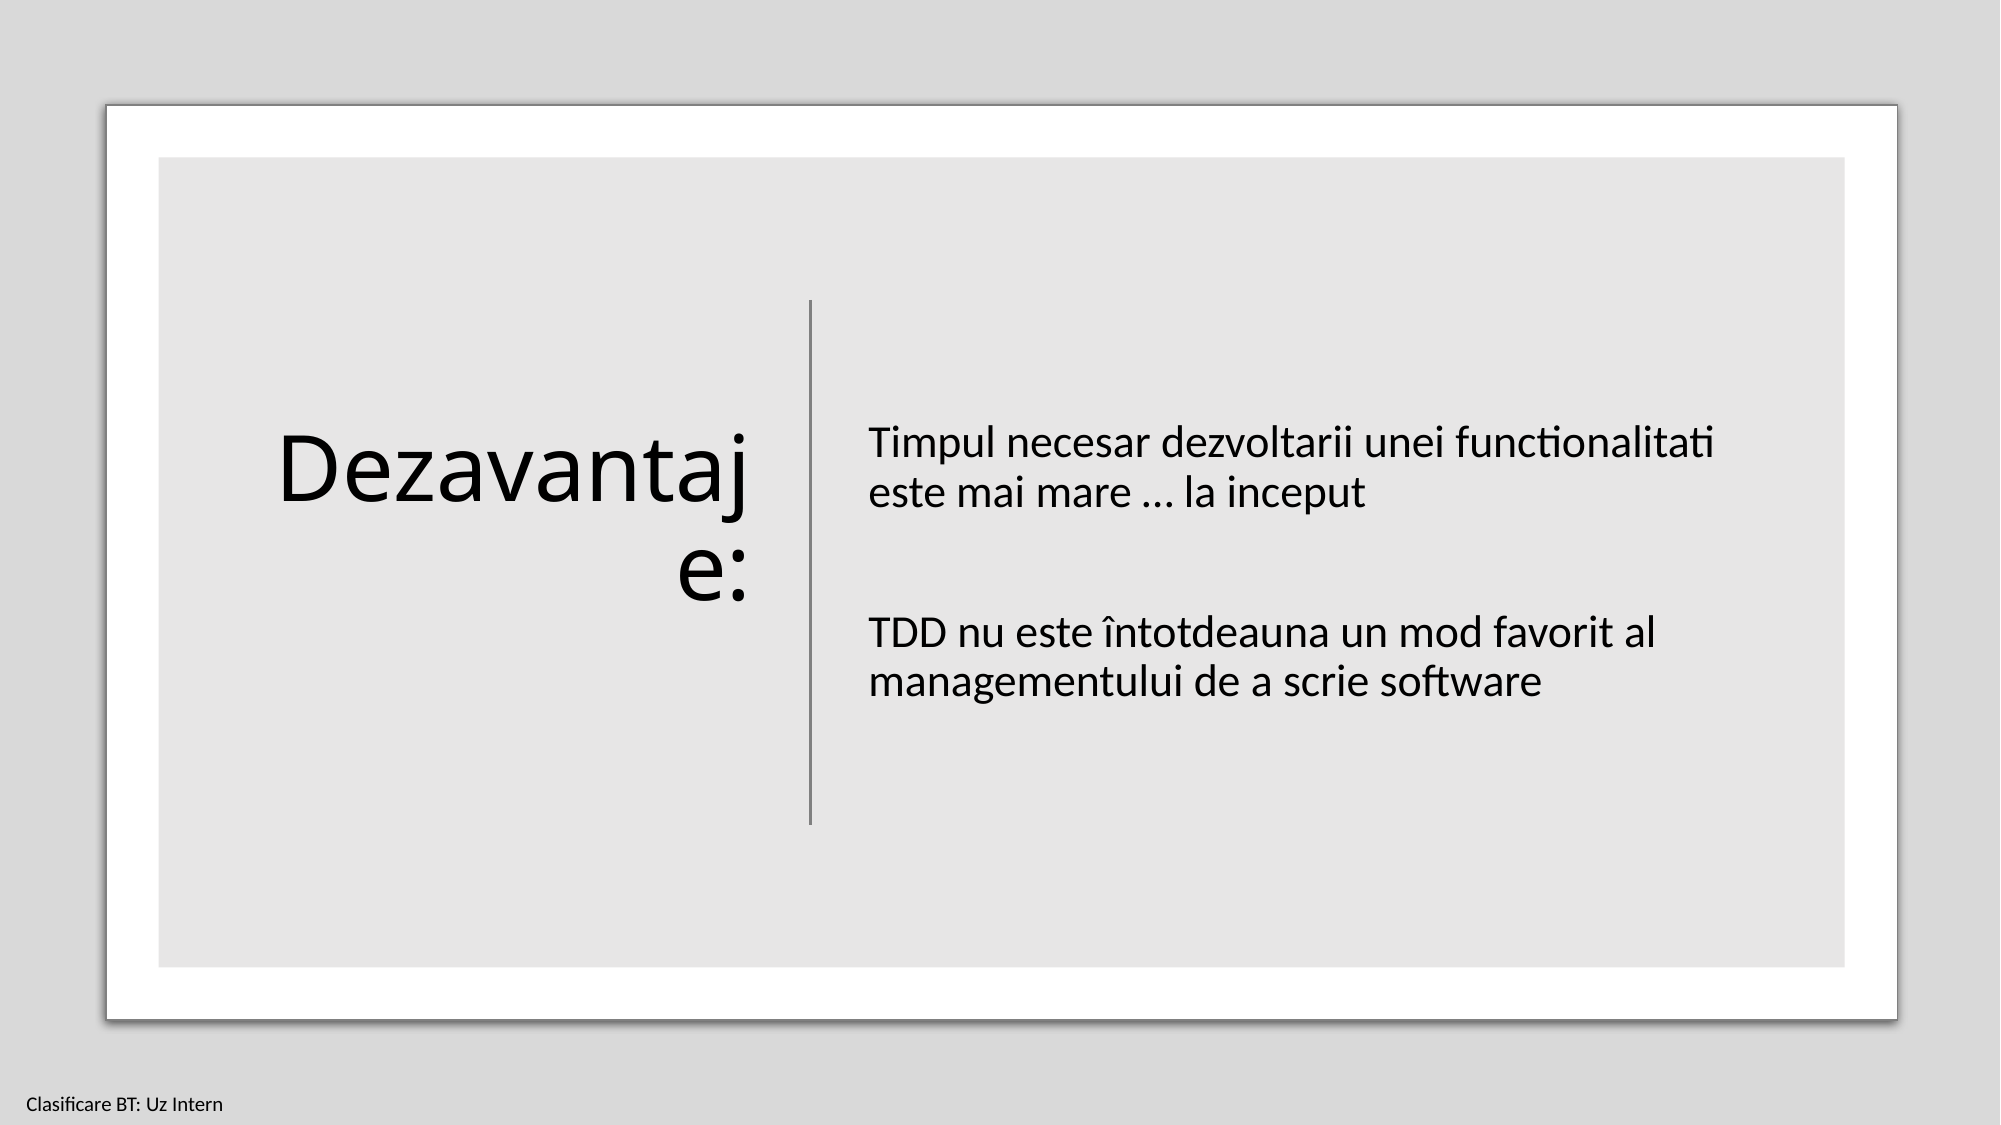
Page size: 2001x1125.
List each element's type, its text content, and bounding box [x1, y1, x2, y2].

text_box [0, 0, 2000, 1125]
text_box [158, 156, 1846, 968]
title Dezavantaje: [211, 224, 767, 628]
text_box [105, 104, 1898, 1021]
list Timpul necesar dezvoltarii unei functionalitati este mai mare … la inceput TDD nu este întotdeauna un mod favorit al managementului de a scrie software [853, 224, 1789, 900]
